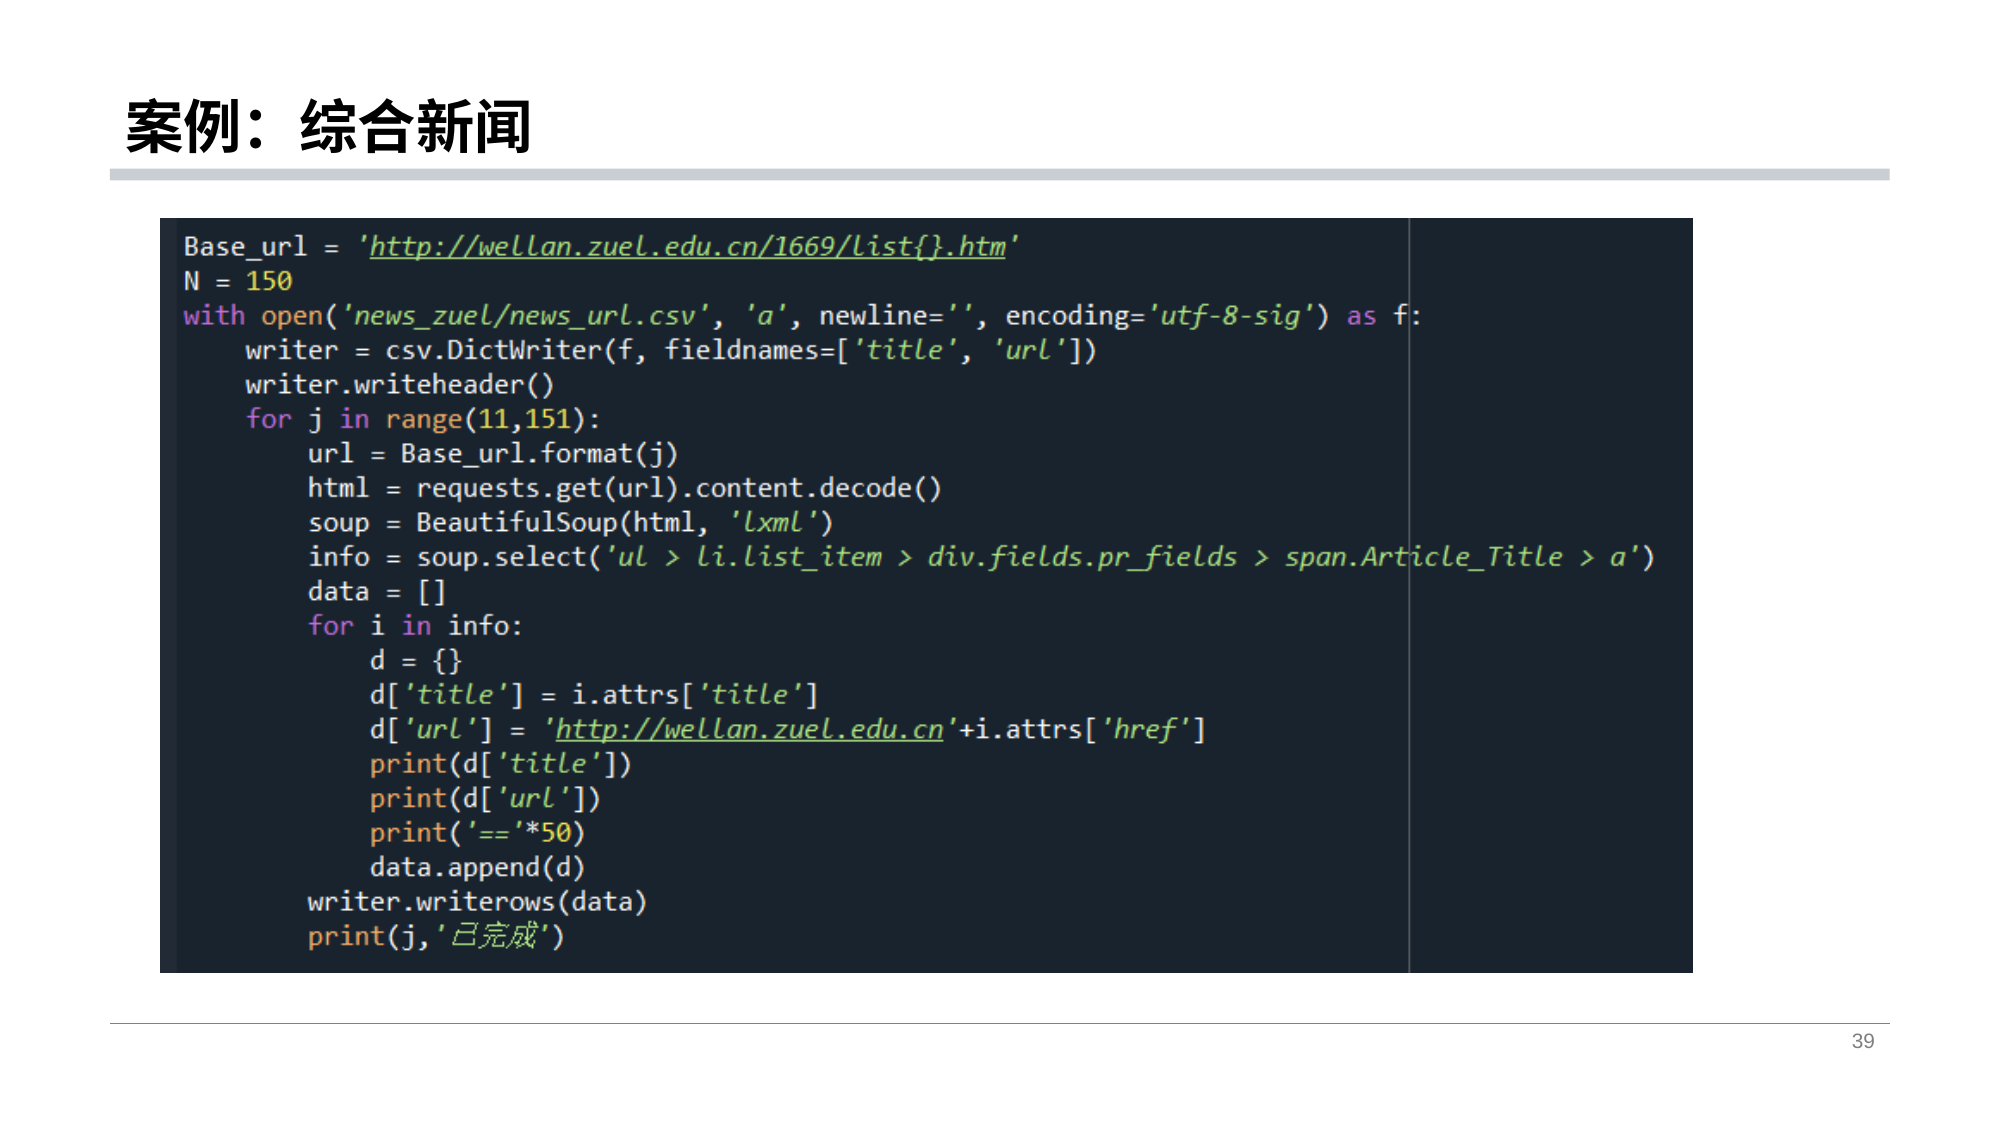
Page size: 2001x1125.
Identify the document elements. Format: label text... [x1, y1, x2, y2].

title 案例：综合新闻 [109, 0, 1890, 169]
slide_number 39 [1412, 1022, 1890, 1057]
list [109, 184, 1867, 1008]
picture [160, 218, 1693, 973]
